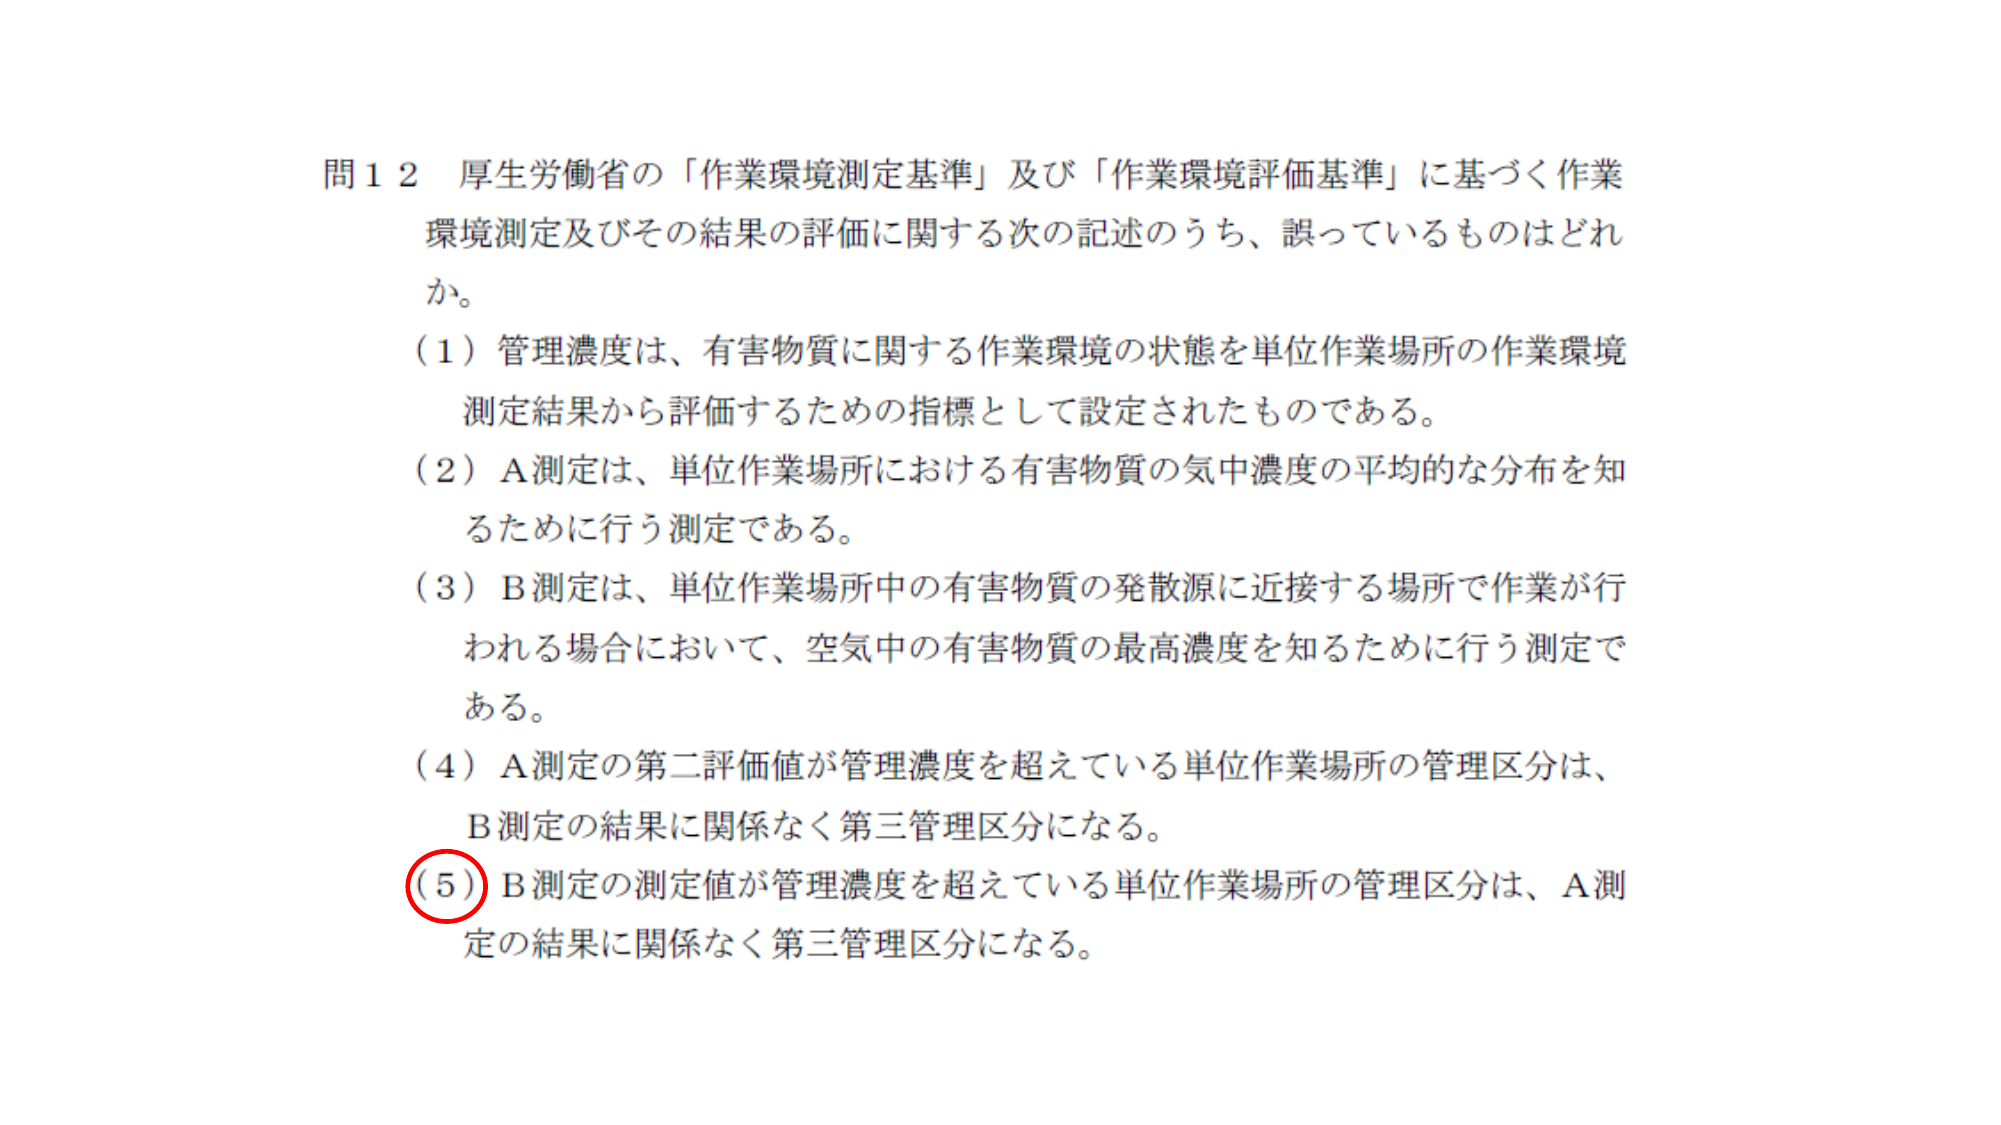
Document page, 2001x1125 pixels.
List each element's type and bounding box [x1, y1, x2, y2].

picture [314, 144, 1654, 981]
